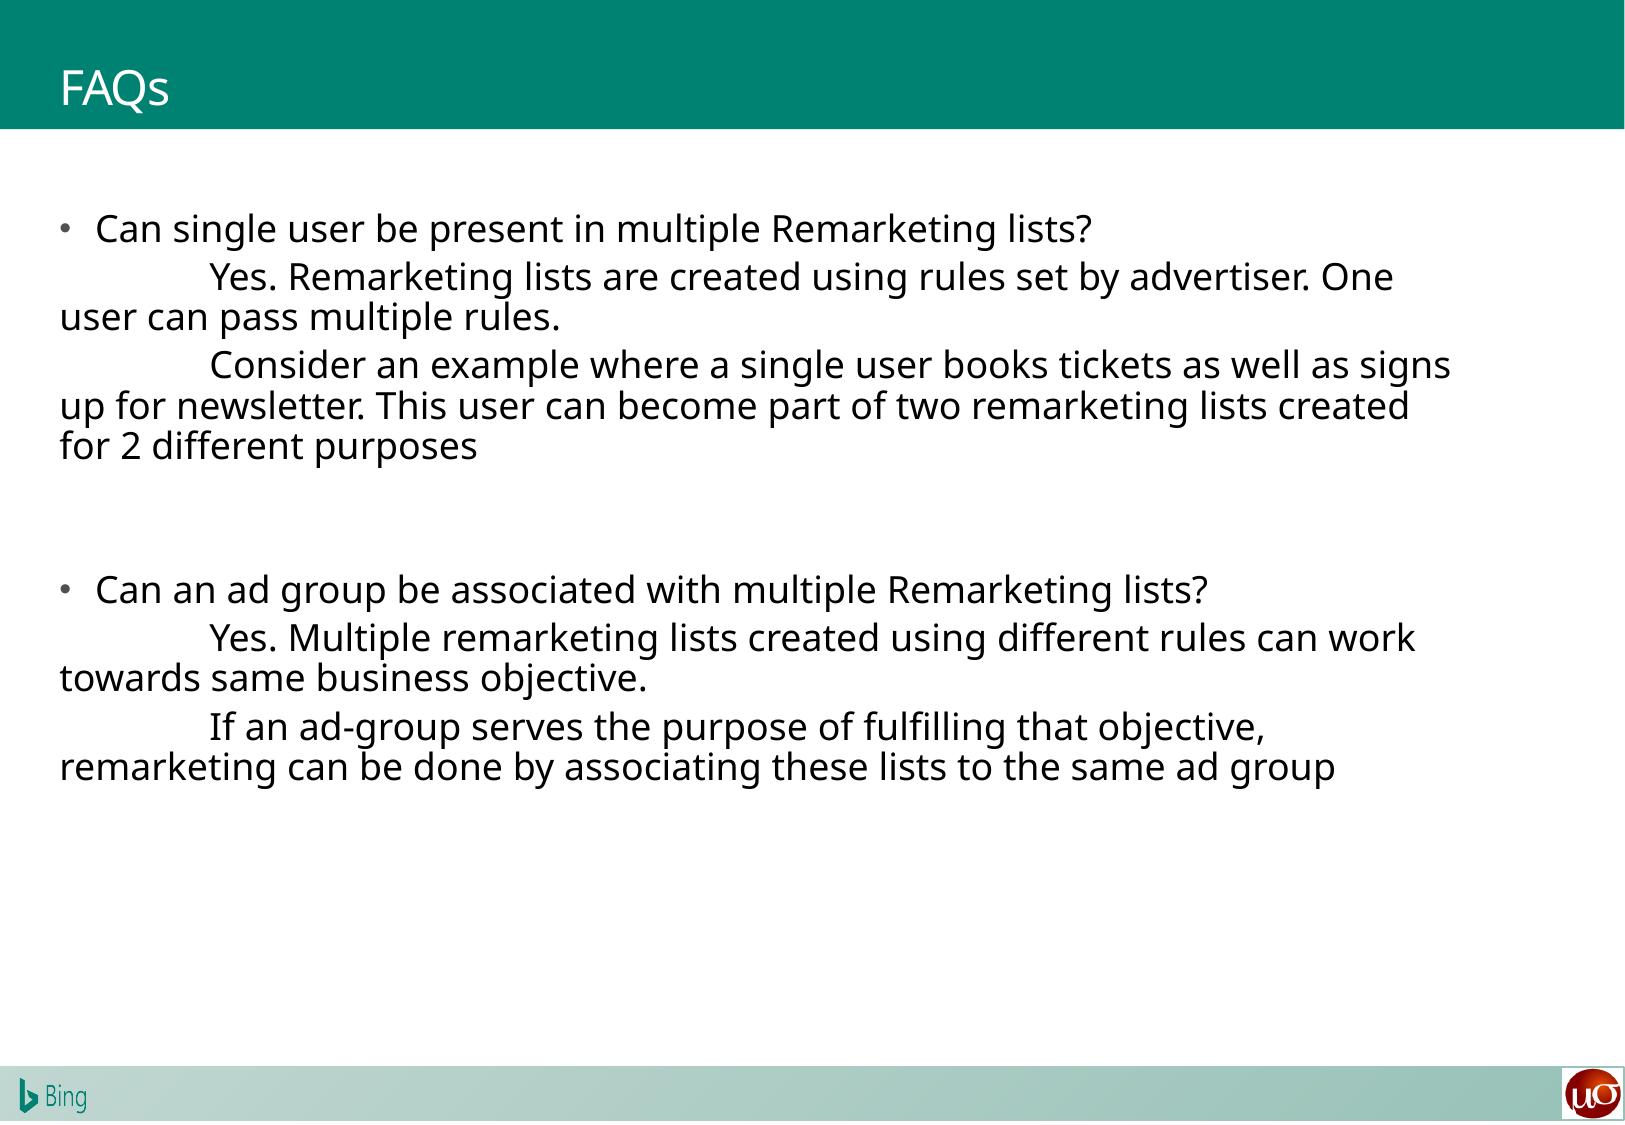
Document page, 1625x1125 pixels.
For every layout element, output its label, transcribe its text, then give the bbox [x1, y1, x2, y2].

picture [8, 1062, 101, 1125]
list Can single user be present in multiple Remarketing lists? Yes. Remarketing lists are created using rules set by advertiser. One user can pass multiple rules. Consider an example where a single user books tickets as well as signs up for newsletter. This user can become part of two remarketing lists created for 2 different purposes Can an ad group be associated with multiple Remarketing lists? Yes. Multiple remarketing lists created using different rules can work towards same business objective. If an ad-group serves the purpose of fulfilling that objective, remarketing can be done by associating these lists to the same ad group [35, 195, 1482, 821]
title FAQs [35, 48, 1482, 195]
picture [1562, 1068, 1623, 1119]
